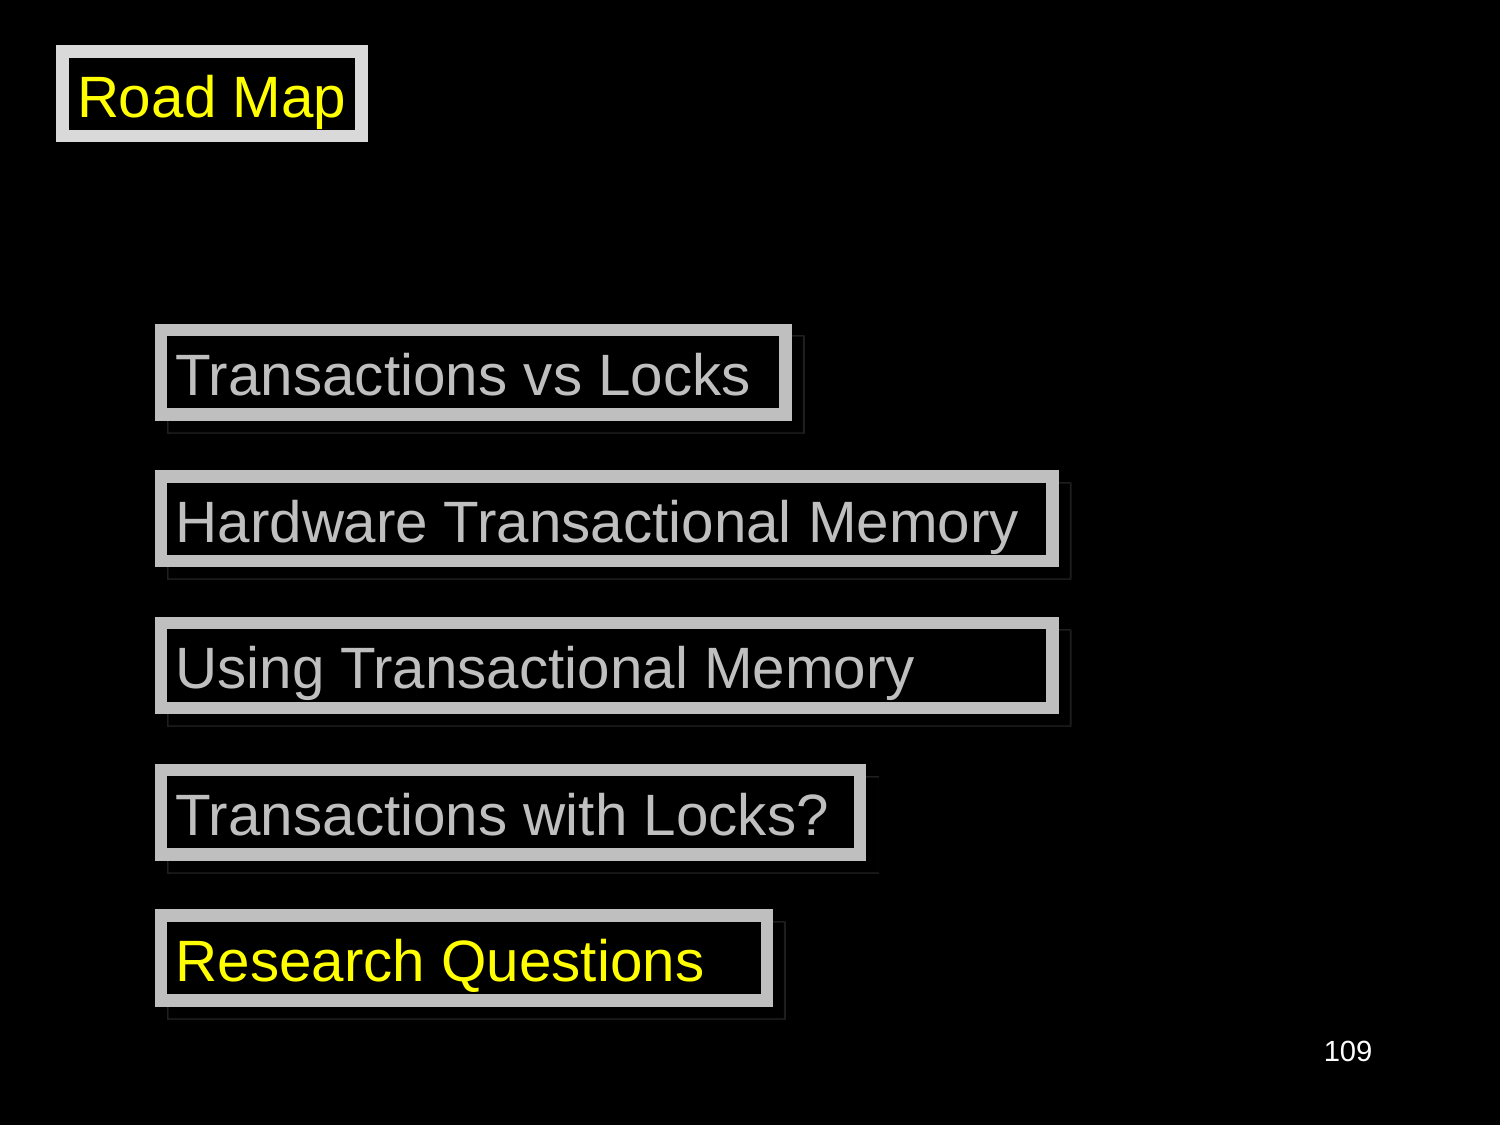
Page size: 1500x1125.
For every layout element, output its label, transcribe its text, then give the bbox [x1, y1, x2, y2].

text_box Hardware Transactional Memory [160, 476, 1053, 562]
text_box Transactions vs Locks [160, 329, 786, 415]
text_box Road Map [62, 51, 362, 136]
slide_number 109 [1074, 1024, 1388, 1101]
text_box Research Questions [160, 915, 768, 1001]
text_box Using Transactional Memory [160, 623, 1053, 708]
text_box Transactions with Locks? [160, 769, 861, 855]
